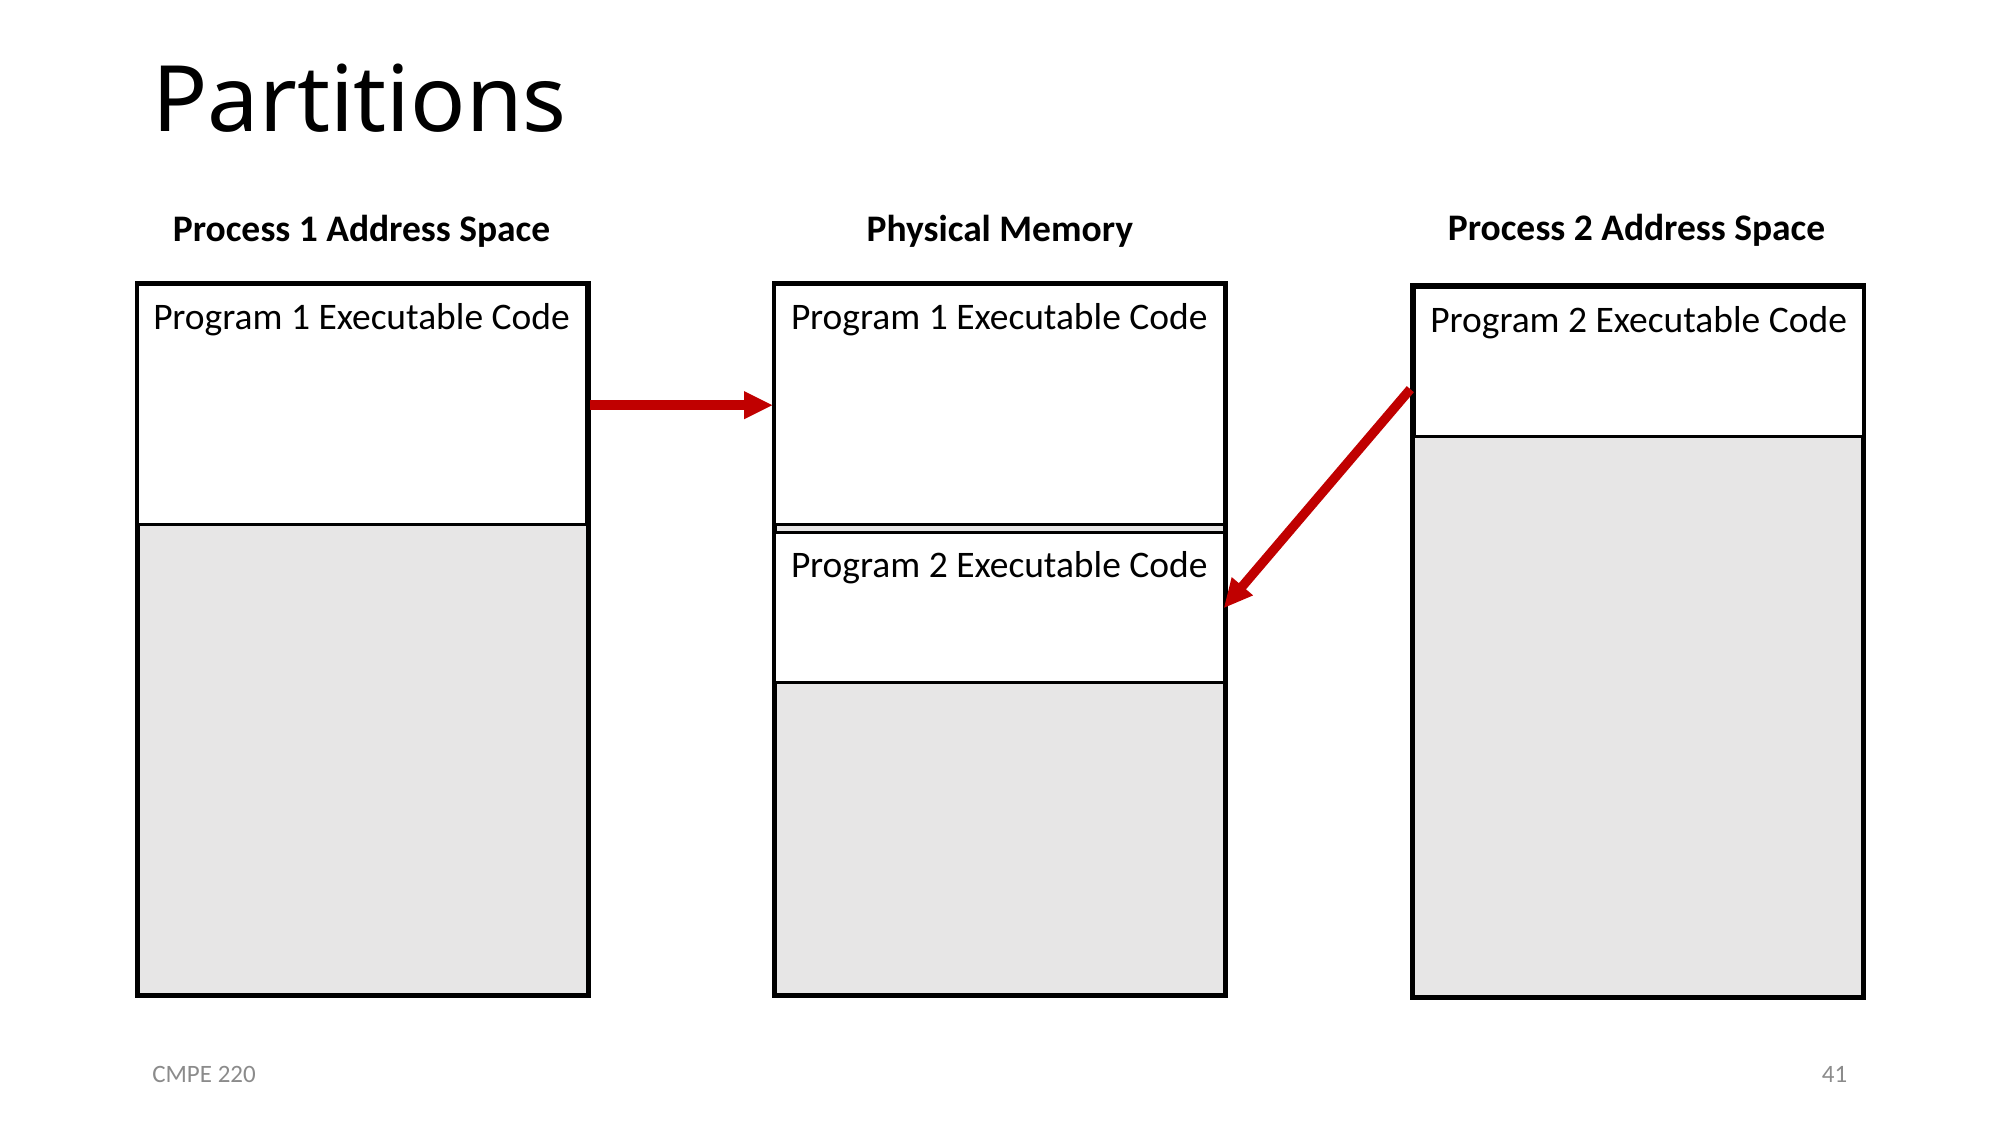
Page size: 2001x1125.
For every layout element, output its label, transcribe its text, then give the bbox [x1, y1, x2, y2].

text_box [773, 283, 1226, 997]
slide_number CMPE 220 [137, 1042, 588, 1103]
text_box [1411, 394, 1864, 998]
text_box Program 2 Executable Code [1414, 287, 1864, 437]
text_box Program 2 Executable Code [774, 532, 1225, 683]
text_box Program 1 Executable Code [774, 284, 1225, 525]
text_box [136, 283, 589, 997]
text_box Process 1 Address Space [137, 196, 587, 257]
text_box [1224, 389, 1411, 609]
slide_number 41 [1412, 1042, 1863, 1103]
title Partitions [137, 0, 1863, 204]
text_box Program 1 Executable Code [137, 284, 587, 525]
text_box [1411, 284, 1864, 391]
text_box Process 2 Address Space [1412, 195, 1862, 256]
text_box Physical Memory [813, 196, 1187, 257]
